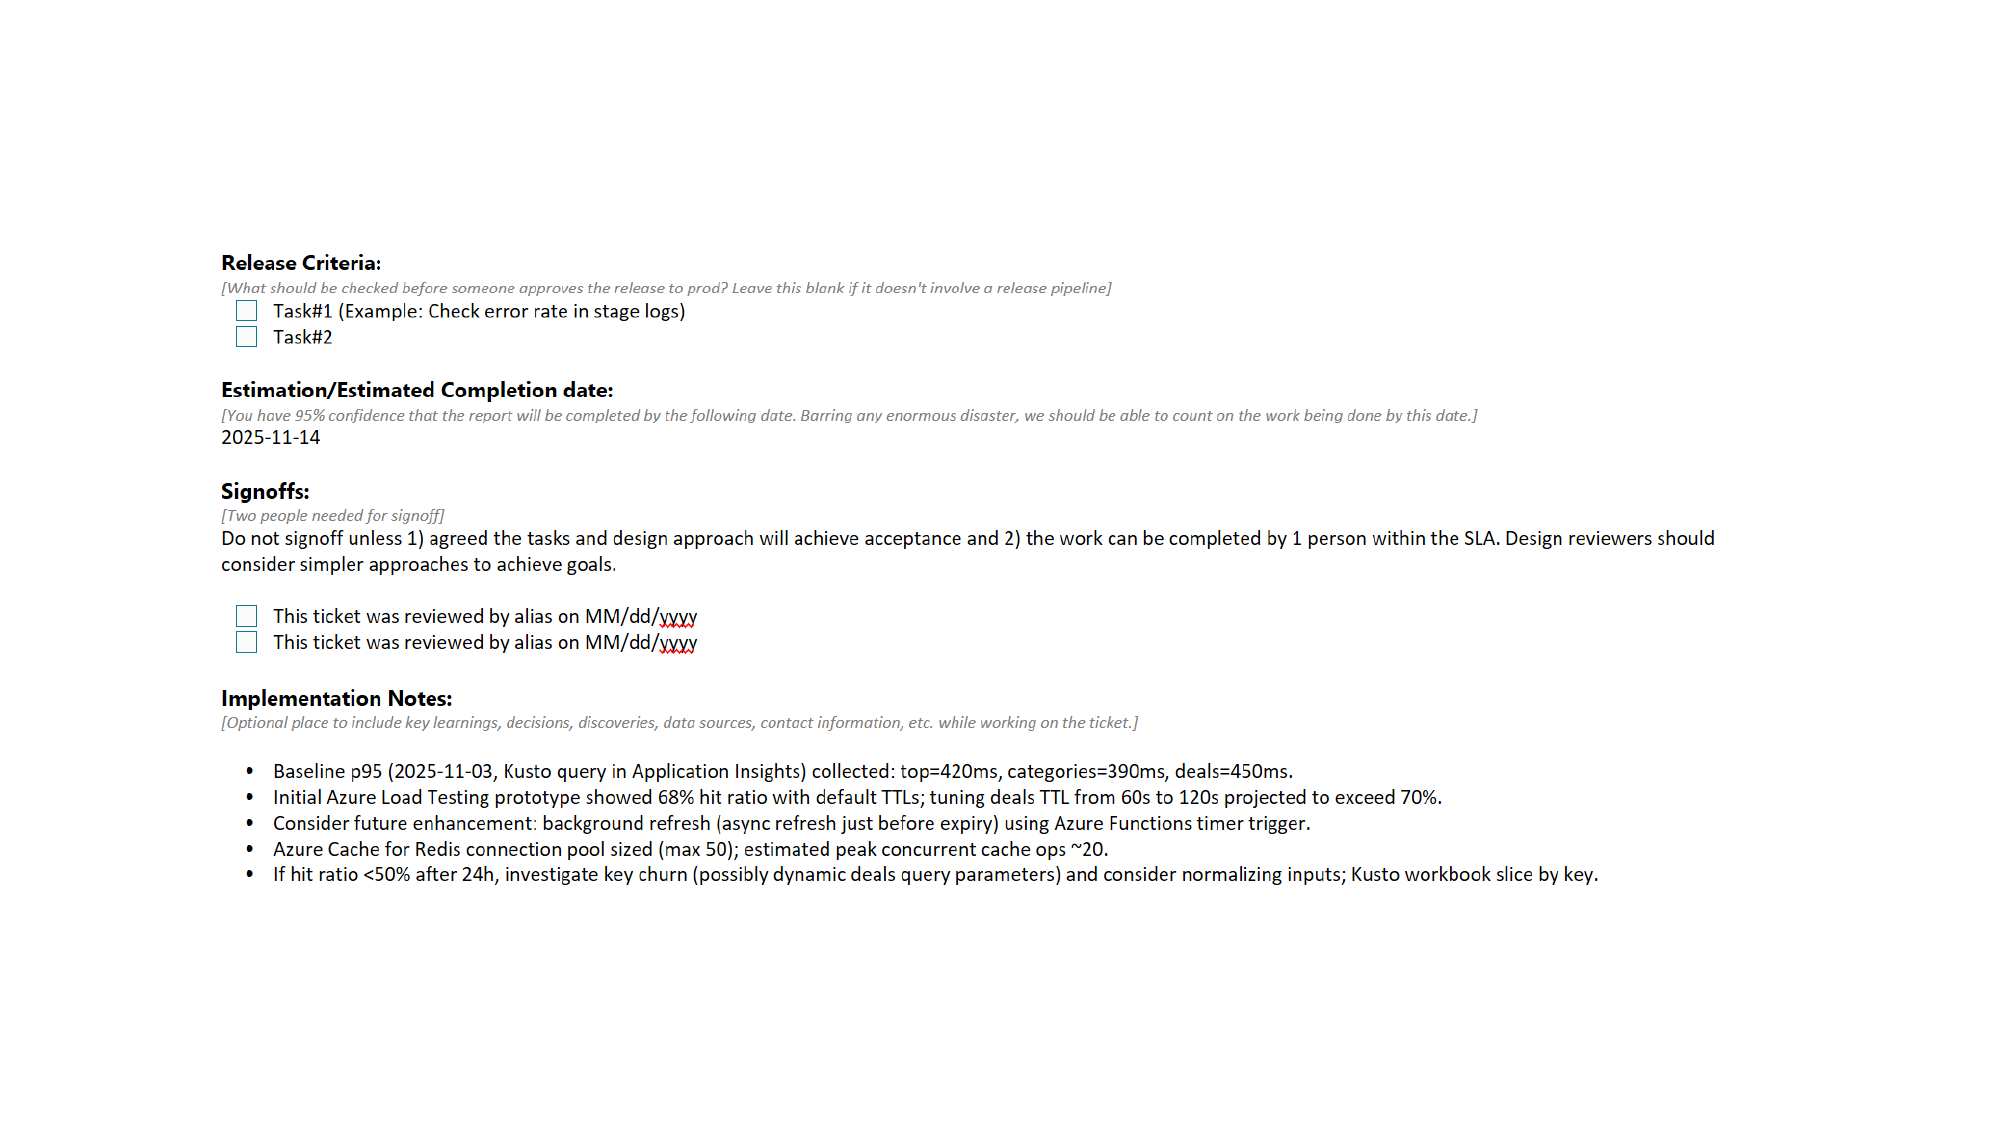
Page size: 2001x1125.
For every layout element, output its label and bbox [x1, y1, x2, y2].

picture [168, 237, 1820, 943]
